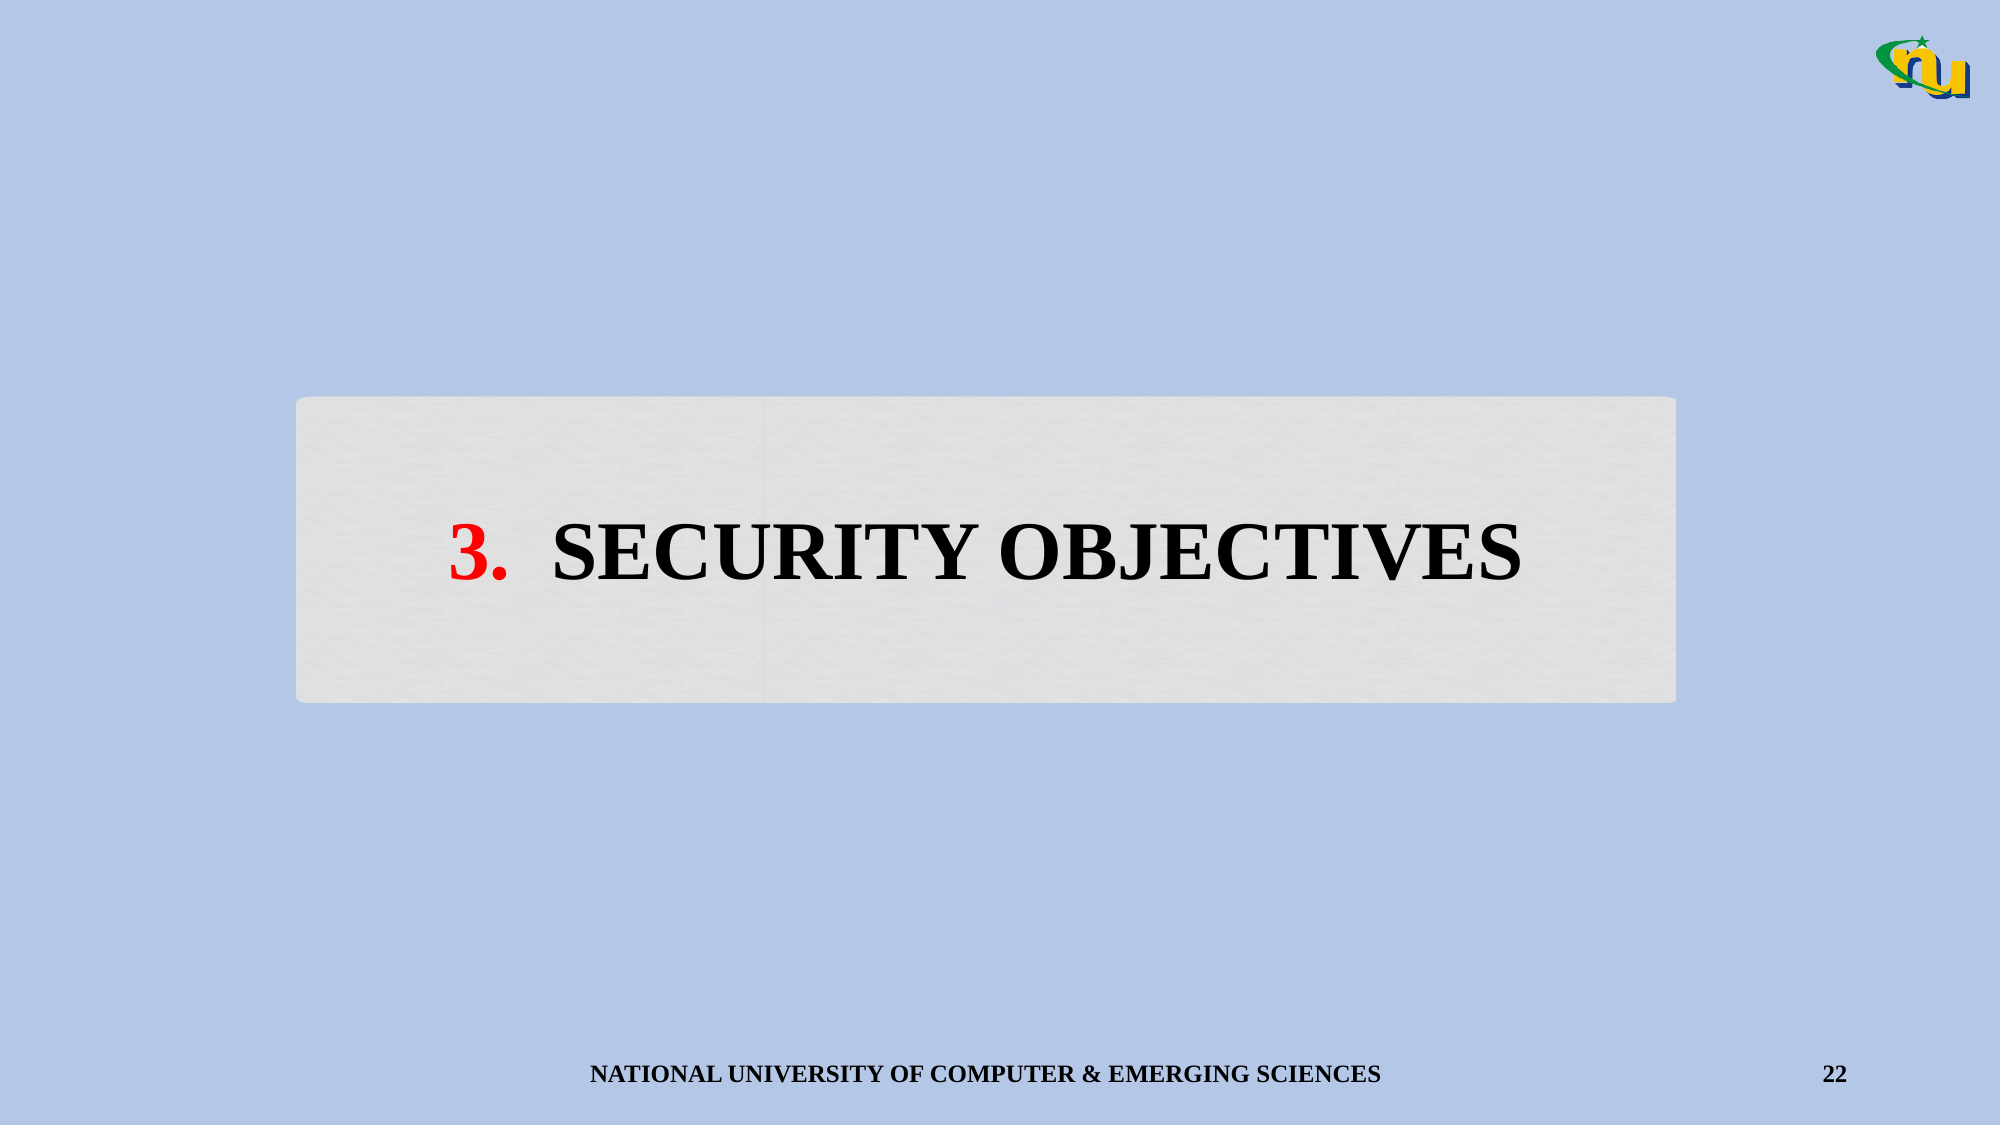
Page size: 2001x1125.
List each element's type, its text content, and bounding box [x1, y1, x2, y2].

text_box 3. SECURITY OBJECTIVES [296, 396, 1677, 703]
slide_number 22 [1413, 1042, 1863, 1103]
picture [1866, 24, 1987, 108]
footer NATIONAL UNIVERSITY OF COMPUTER & EMERGING SCIENCES [559, 1042, 1413, 1103]
